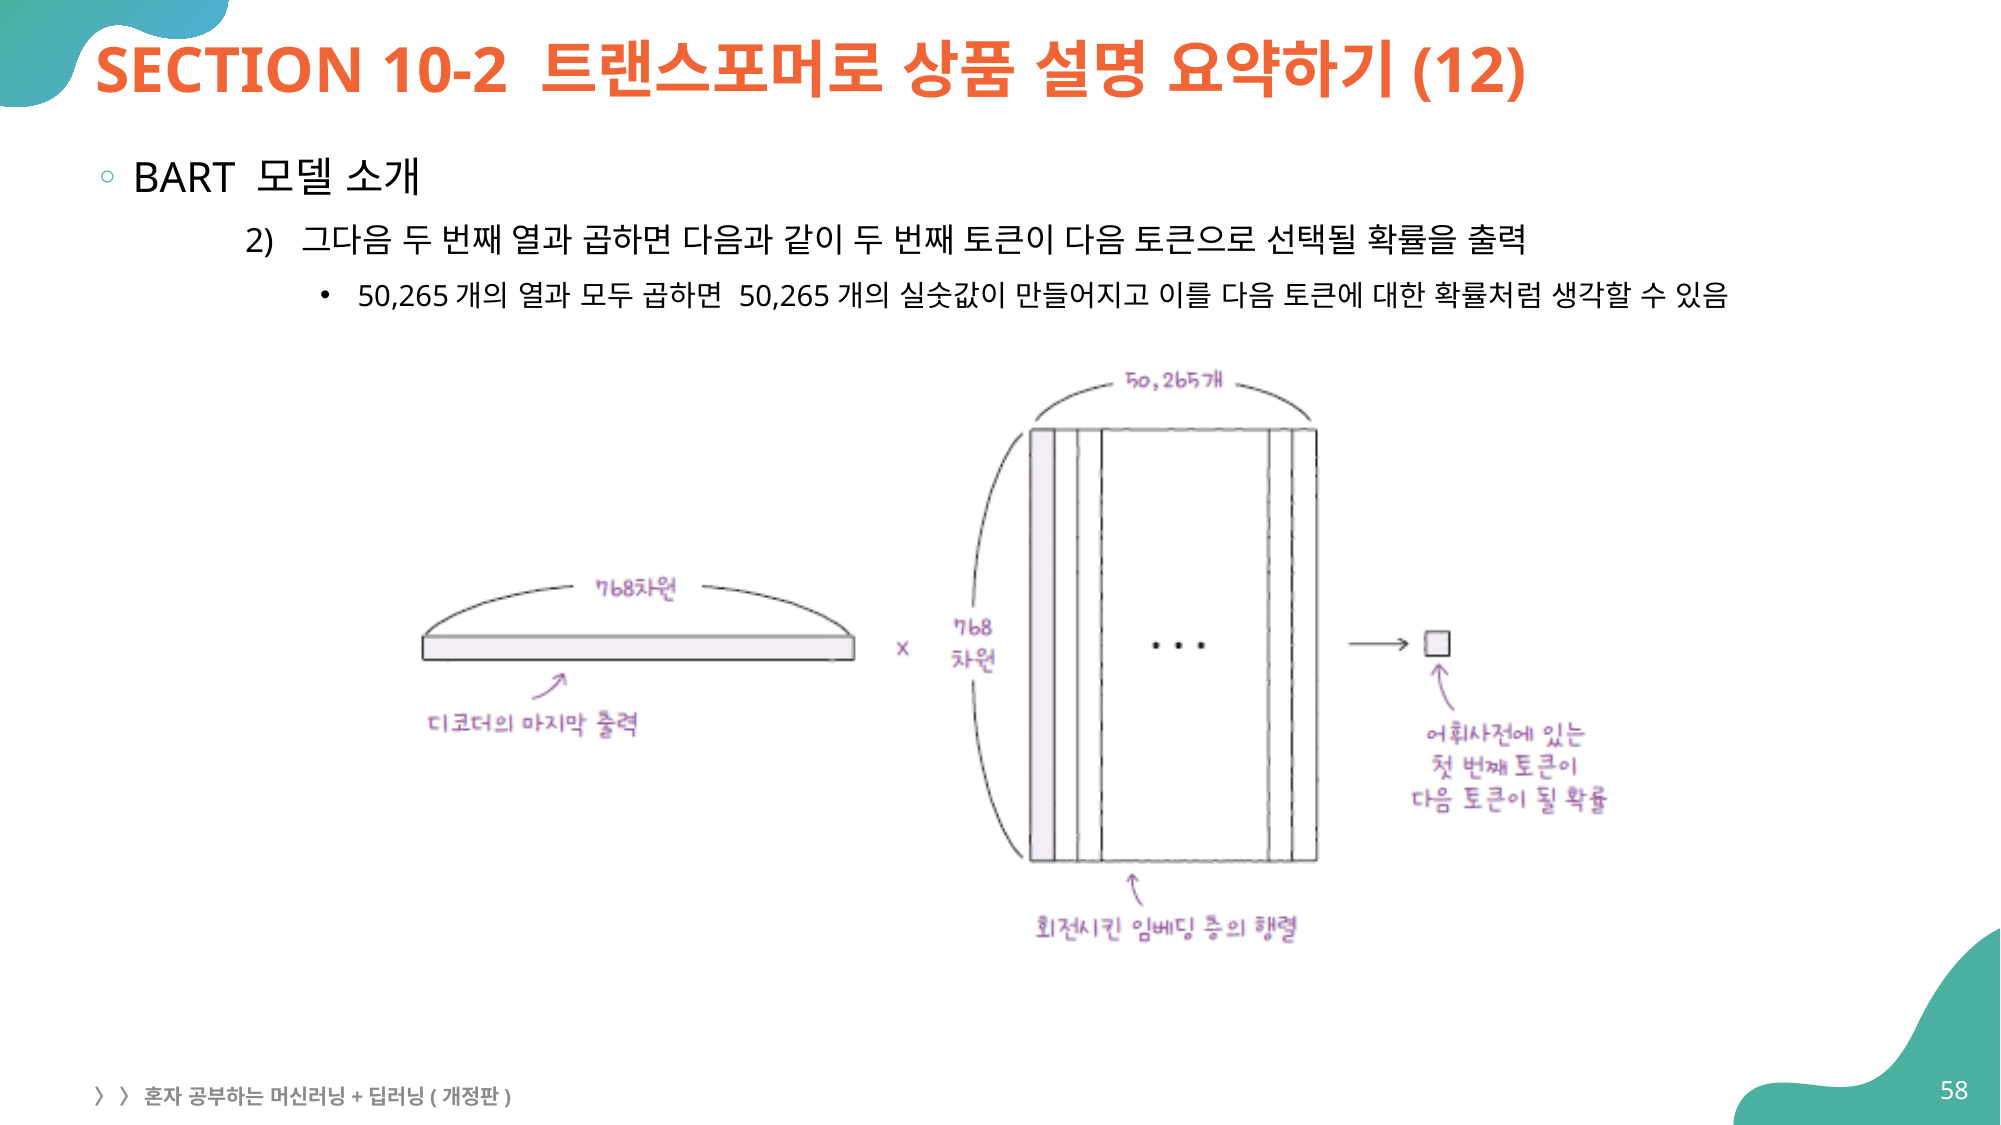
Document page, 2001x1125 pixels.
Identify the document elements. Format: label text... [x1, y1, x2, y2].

slide_number 58 [1917, 1061, 1984, 1122]
list BART 모델 소개 그다음 두 번째 열과 곱하면 다음과 같이 두 번째 토큰이 다음 토큰으로 선택될 확률을 출력 50,265개의 열과 모두 곱하면 50,265개의 실숫값이 만들어지고 이를 다음 토큰에 대한 확률처럼 생각할 수 있음 [79, 133, 1964, 1010]
footer 〉 〉 혼자 공부하는 머신러닝+딥러닝(개정판) [79, 1078, 755, 1114]
title SECTION 10-2 트랜스포머로 상품 설명 요약하기(12) [79, 17, 1931, 128]
picture [365, 326, 1635, 958]
